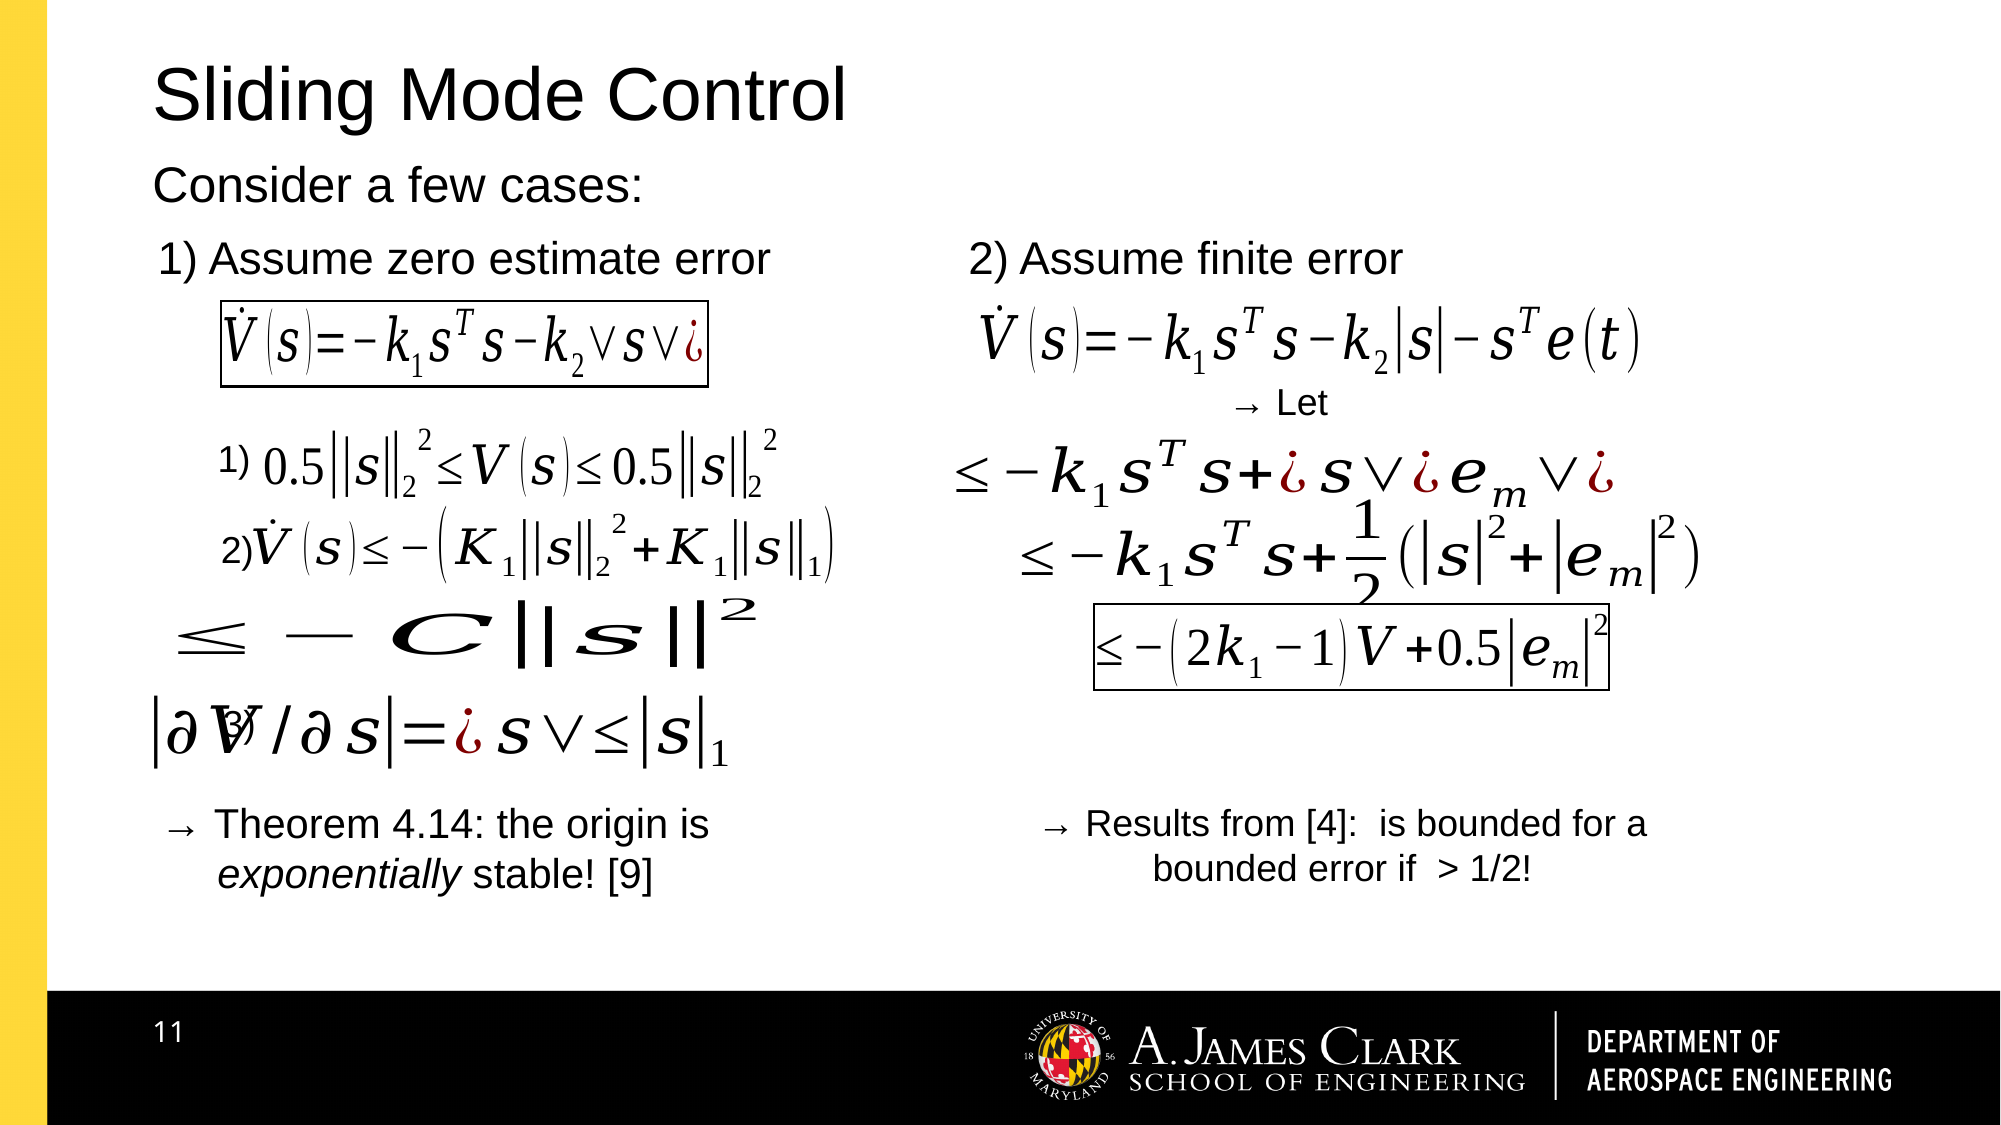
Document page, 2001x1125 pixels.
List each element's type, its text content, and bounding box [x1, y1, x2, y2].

text_box 2) [205, 518, 302, 603]
picture [0, 0, 2001, 1125]
text_box 1) Assume zero estimate error [142, 229, 899, 305]
text_box 3) [207, 692, 304, 777]
footer 11 [137, 1002, 985, 1063]
text_box Consider a few cases: [137, 145, 1863, 229]
title Sliding Mode Control [137, 0, 1863, 145]
text_box 1) [202, 427, 299, 512]
text_box → Theorem 4.14: the origin is exponentially stable! [9] [102, 789, 769, 896]
text_box 2) Assume finite error [953, 220, 1710, 305]
